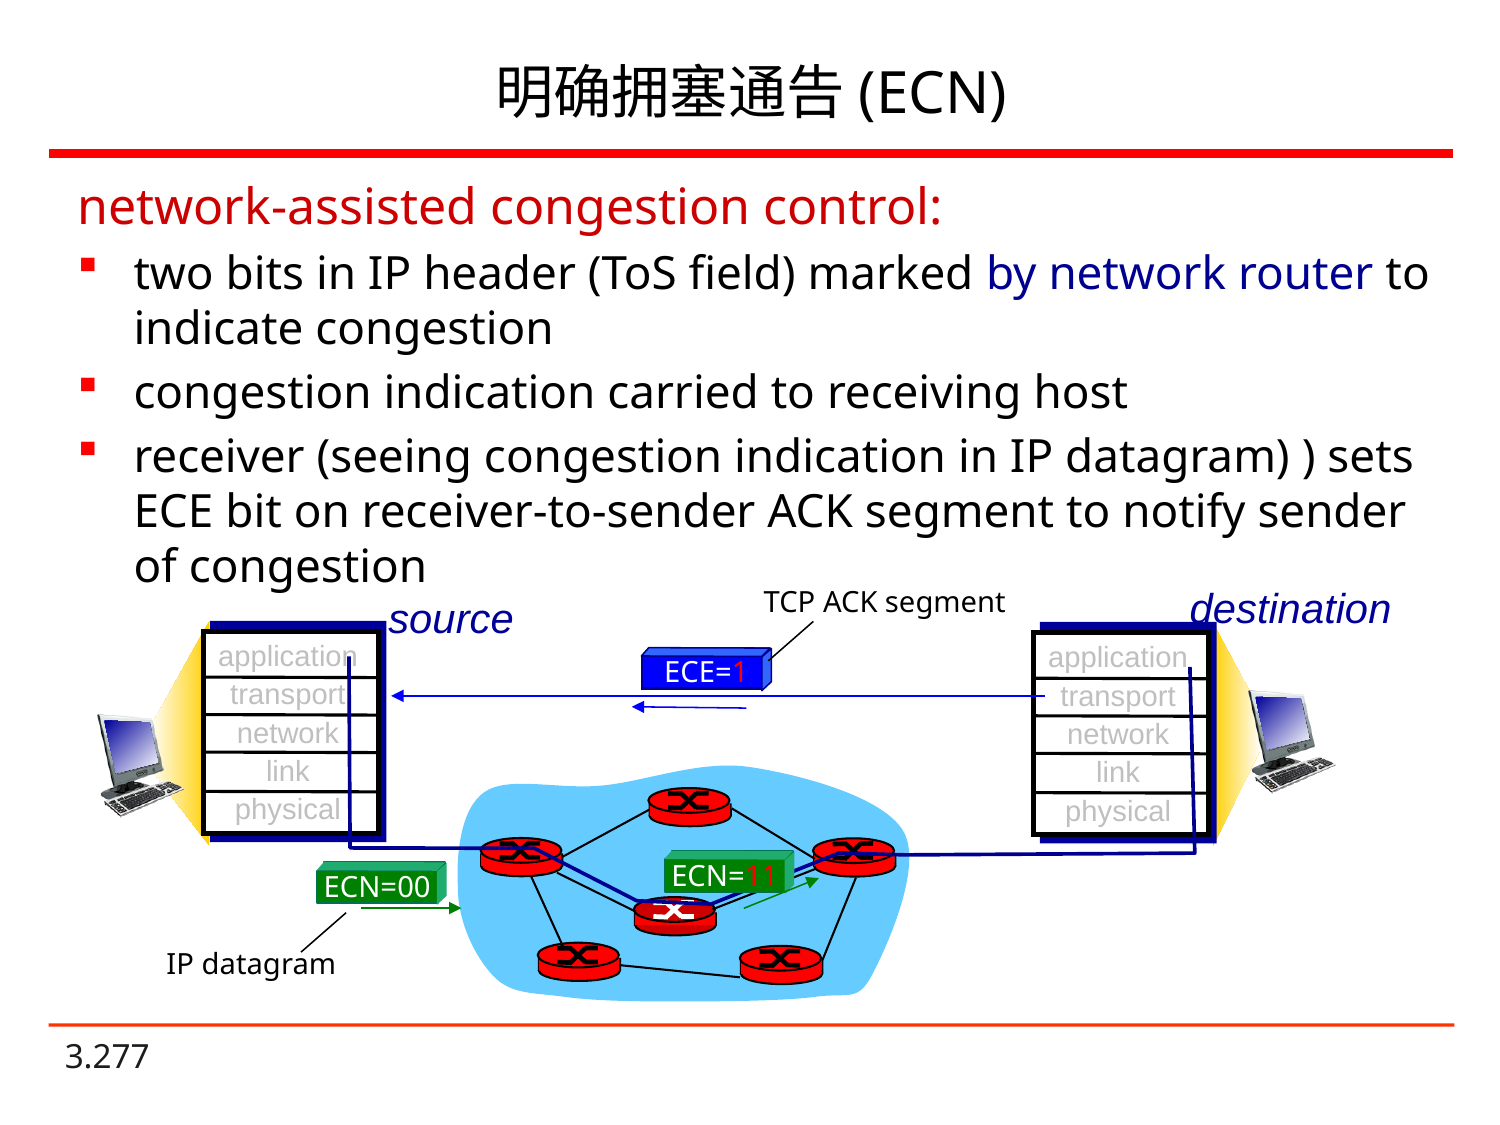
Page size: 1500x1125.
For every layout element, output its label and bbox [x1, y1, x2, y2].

title [59, 37, 1443, 143]
text_box [94, 574, 1408, 1002]
list [61, 166, 1449, 649]
